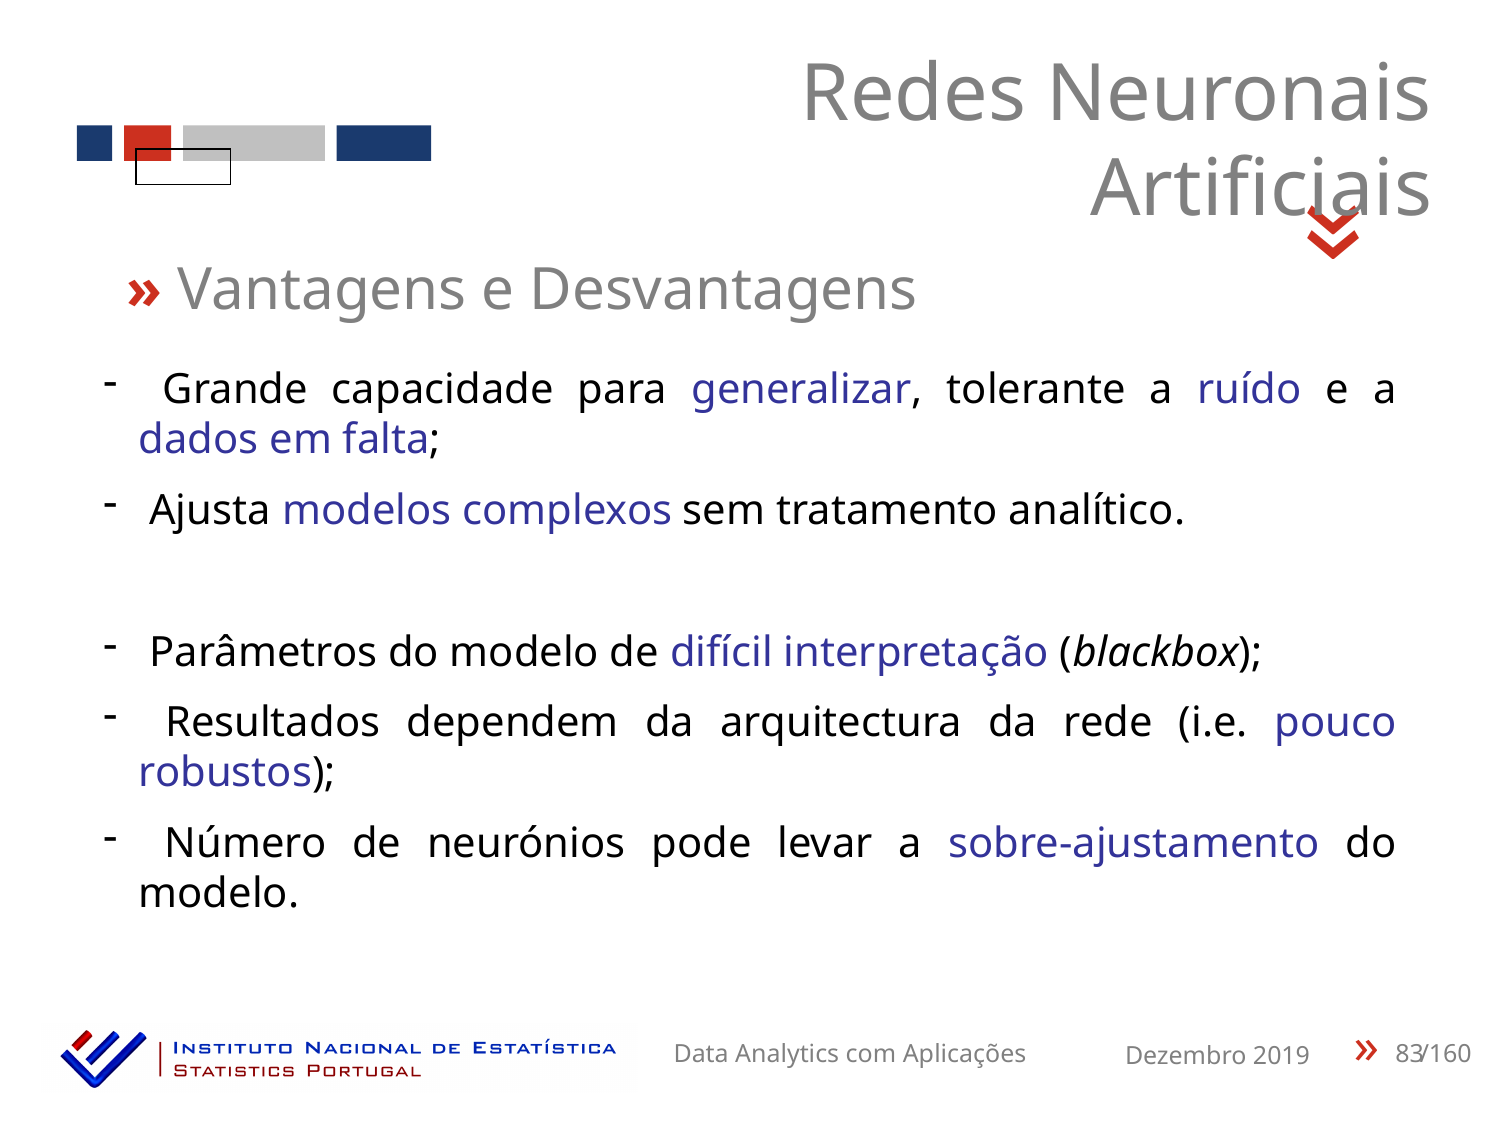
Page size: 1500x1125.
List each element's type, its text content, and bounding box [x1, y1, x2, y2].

picture [41, 1023, 638, 1093]
text_box 83 [1380, 1029, 1447, 1075]
text_box Redes Neuronais Artificiais [454, 66, 1447, 207]
text_box « [1234, 207, 1400, 280]
text_box Grande capacidade para generalizar, tolerante a ruído e a dados em falta; Ajusta modelos complexos sem tratamento analítico. Parâmetros do modelo de difícil interpretação (blackbox); Resultados dependem da arquitectura da rede (i.e. pouco robustos); Número de neurónios pode levar a sobre-ajustamento do modelo. [88, 354, 1412, 924]
text_box » Vantagens e Desvantagens [111, 243, 1376, 329]
